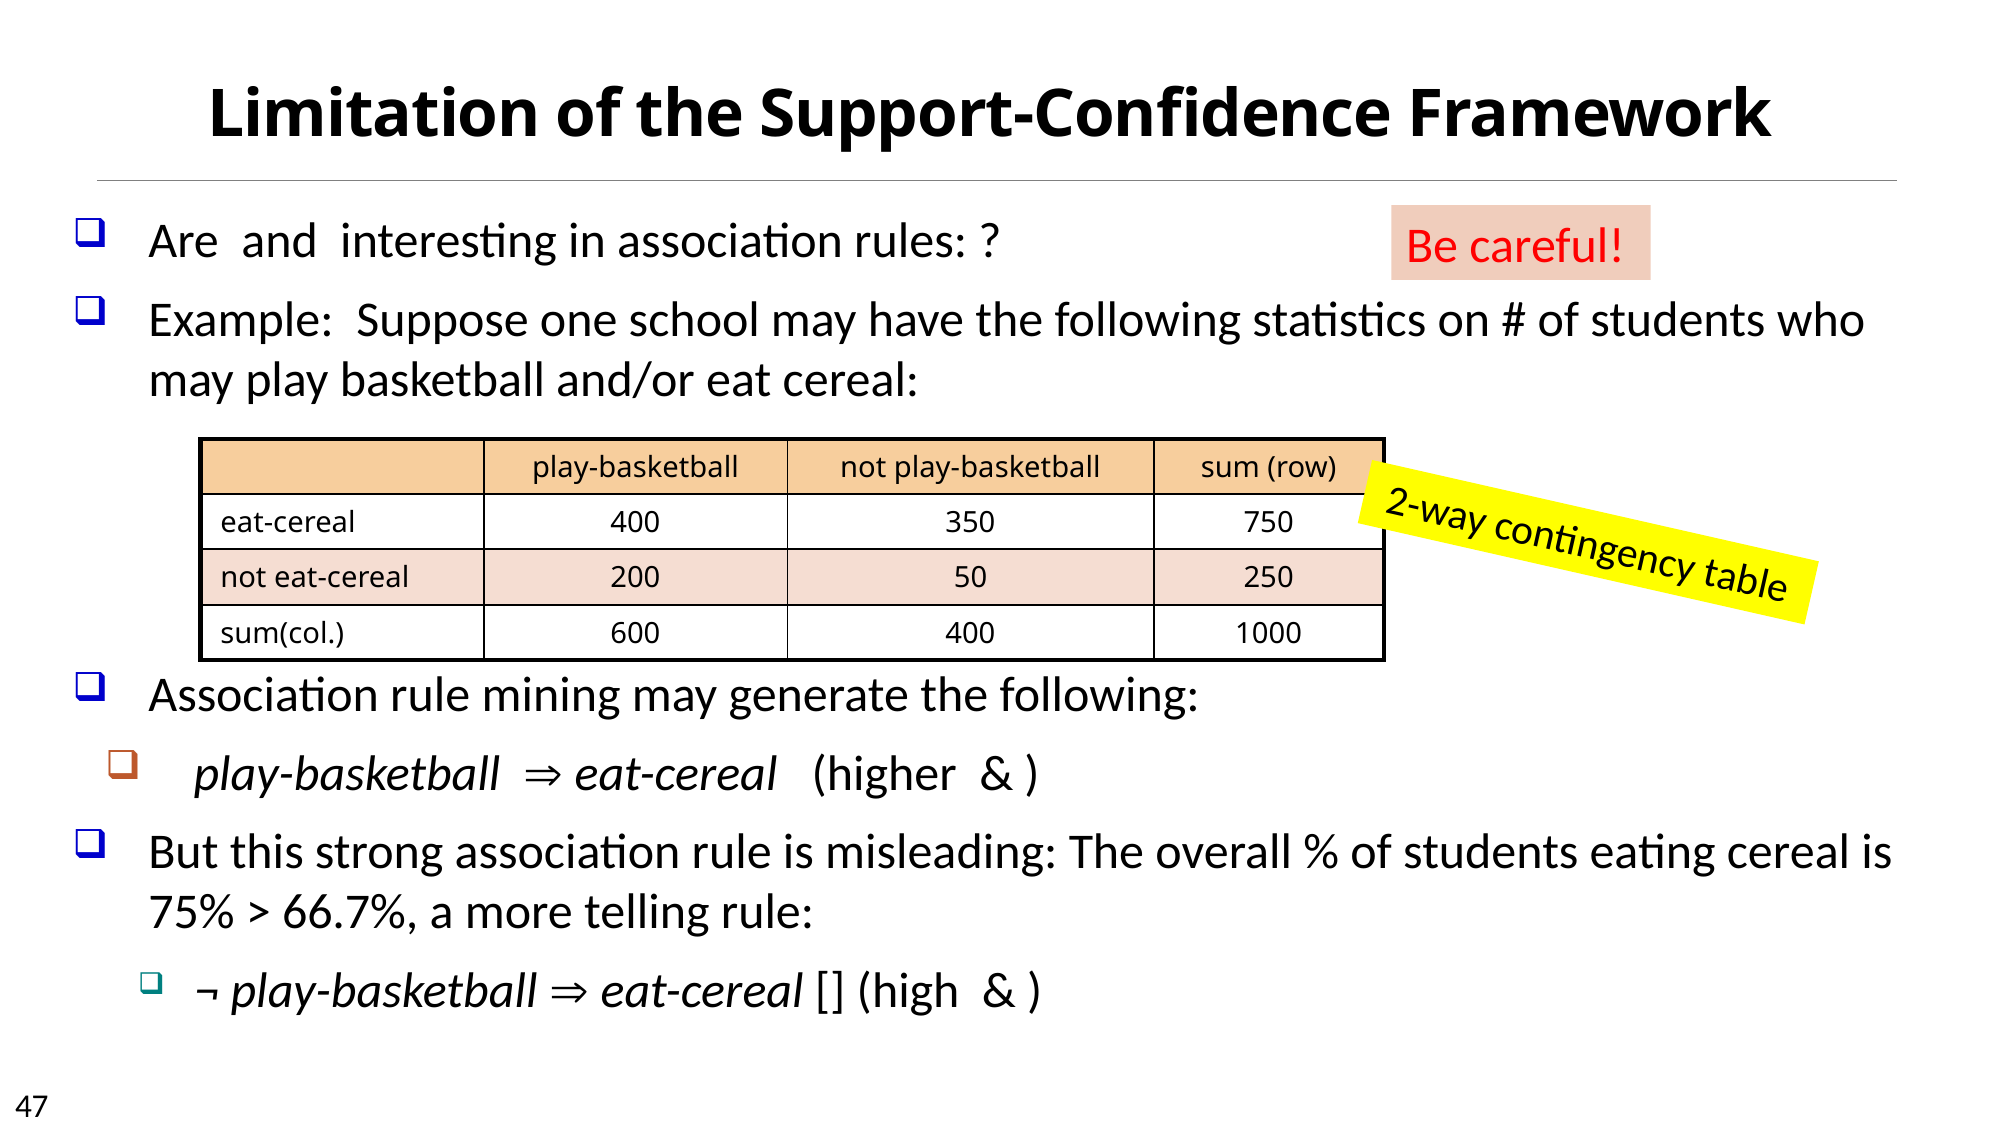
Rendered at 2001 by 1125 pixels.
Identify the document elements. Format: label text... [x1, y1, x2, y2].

table_cell 200 [485, 550, 787, 604]
table_cell 400 [788, 606, 1153, 658]
table_cell 400 [485, 495, 787, 548]
table_cell 1000 [1155, 606, 1382, 658]
table_cell sum(col.) [203, 606, 483, 658]
table_cell 50 [788, 550, 1153, 604]
title Limitation of the Support-Confidence Framework [57, 36, 1923, 158]
table_cell eat-cereal [203, 495, 483, 548]
table_header not play-basketball [788, 441, 1153, 493]
table_header [203, 441, 483, 493]
table_header sum (row) [1155, 441, 1382, 493]
table_cell not eat-cereal [203, 550, 483, 604]
table_cell 600 [485, 606, 787, 658]
table_header play-basketball [485, 441, 787, 493]
text_box 2-way contingency table [1357, 459, 1819, 625]
table_cell 350 [788, 495, 1153, 548]
table_cell 250 [1155, 550, 1382, 604]
table_cell 750 [1155, 495, 1382, 548]
text_box Be careful! [1391, 205, 1651, 280]
